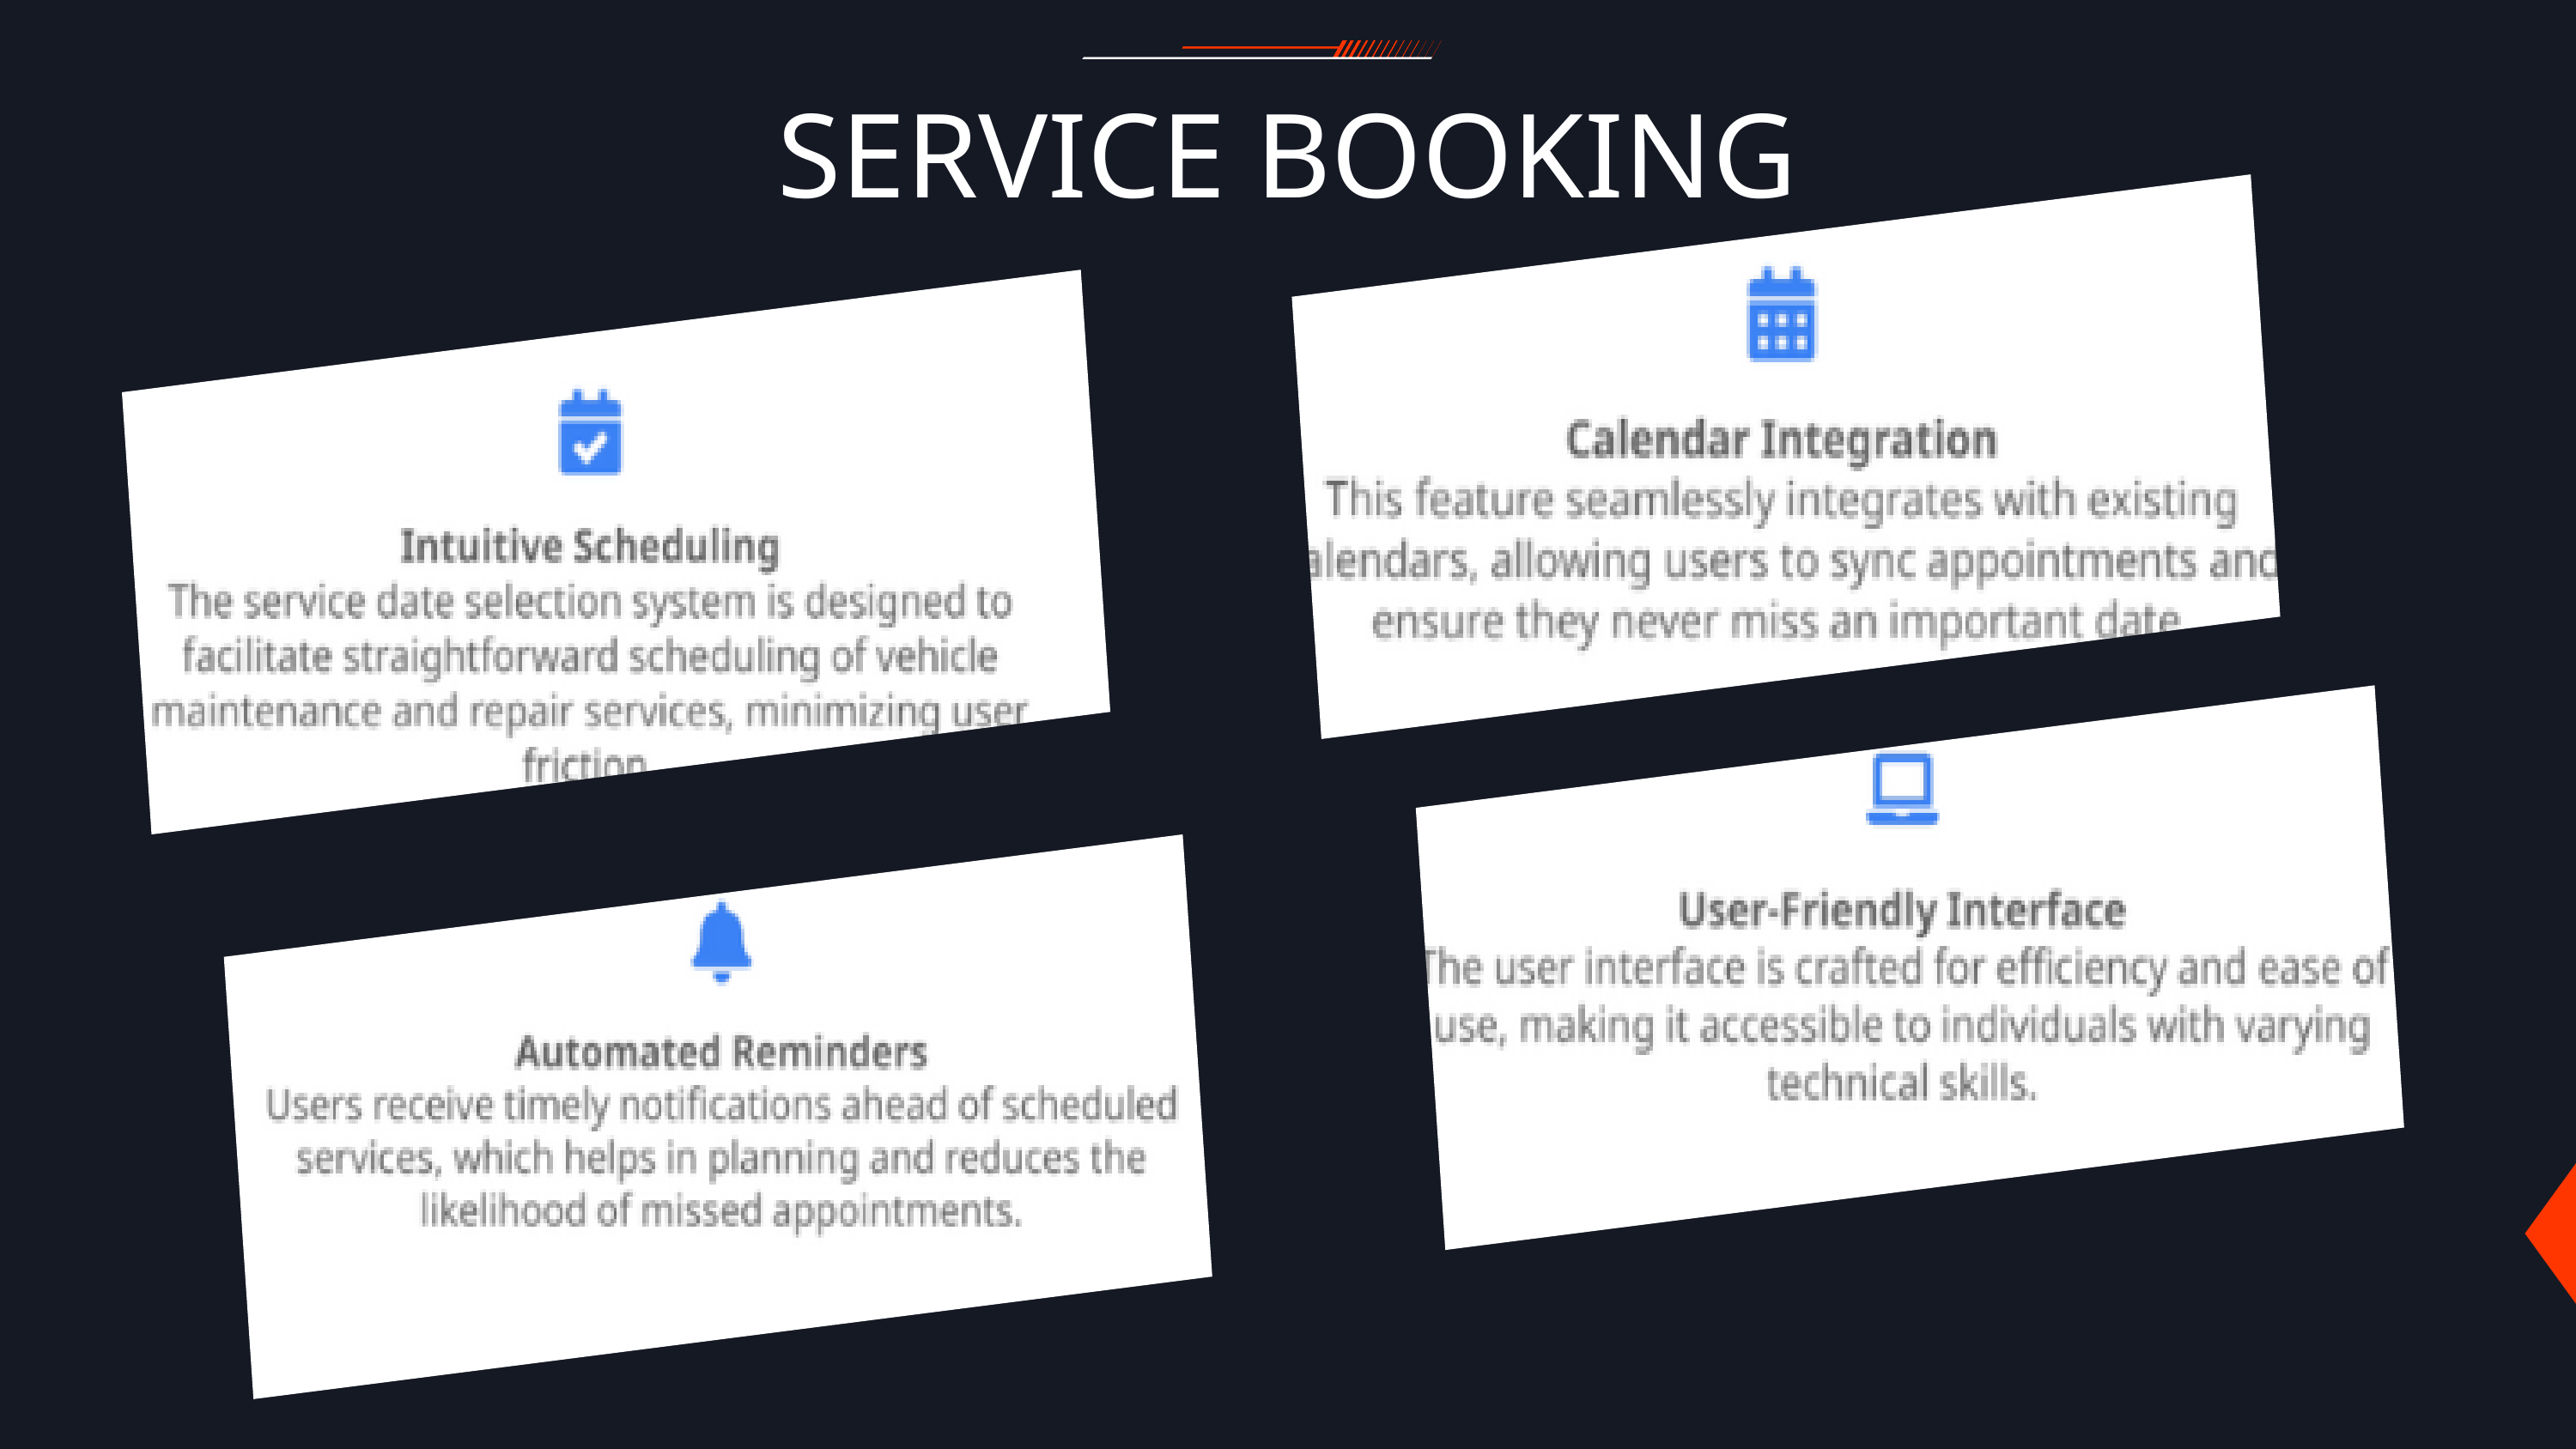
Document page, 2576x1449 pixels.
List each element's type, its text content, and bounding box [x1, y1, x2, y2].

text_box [365, 70, 867, 1035]
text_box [1658, 485, 2161, 1449]
picture [1415, 792, 1658, 1251]
picture [121, 361, 365, 834]
picture [2038, 174, 2281, 632]
picture [969, 834, 1212, 1308]
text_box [2480, 1207, 2576, 1259]
picture [867, 270, 1111, 731]
picture [1291, 265, 1534, 739]
text_box SERVICE BOOKING [539, 58, 1530, 221]
text_box [1082, 40, 1442, 58]
picture [2161, 685, 2404, 1159]
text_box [466, 634, 969, 1449]
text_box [1534, 0, 2038, 939]
picture [223, 938, 466, 1399]
